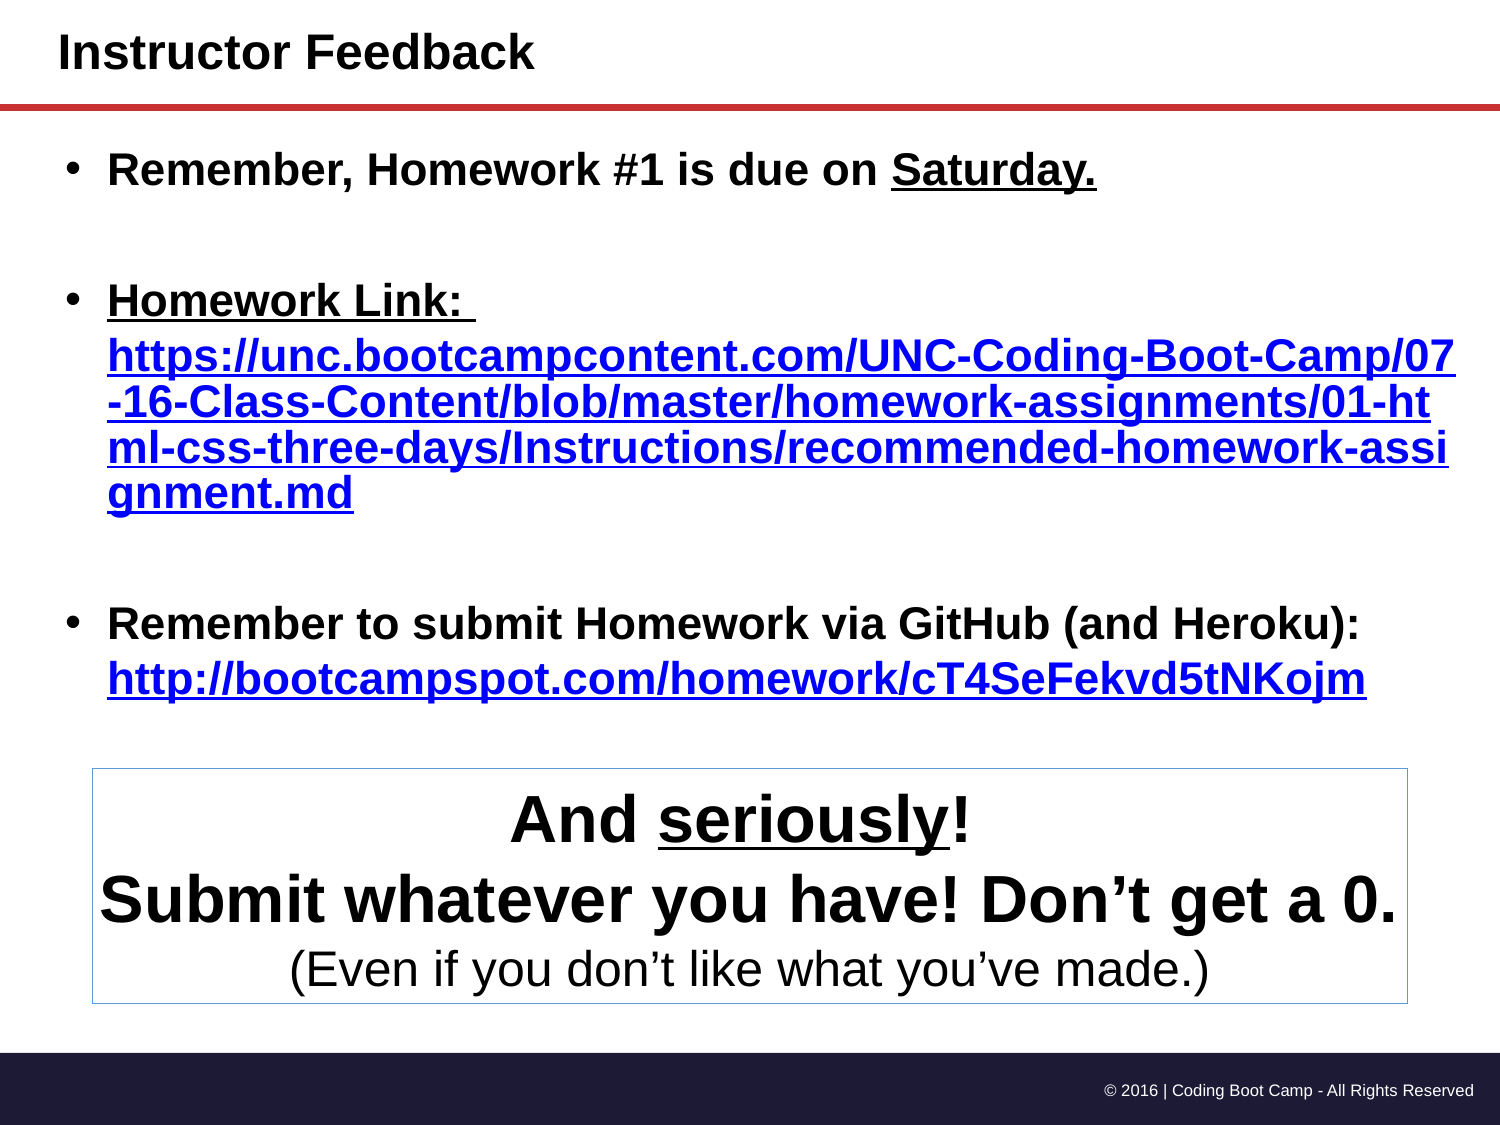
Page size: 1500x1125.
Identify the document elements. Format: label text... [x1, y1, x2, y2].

title Instructor Feedback [49, 0, 948, 108]
text_box Remember, Homework #1 is due on Saturday. Homework Link: https://unc.bootcampcontent.com/UNC-Coding-Boot-Camp/07-16-Class-Content/blob/master/homework-assignments/01-html-css-three-days/Instructions/recommended-homework-assignment.md Remember to submit Homework via GitHub (and Heroku): http://bootcampspot.com/homework/cT4SeFekvd5tNKojm [49, 125, 1484, 582]
text_box And seriously! Submit whatever you have! Don’t get a 0. (Even if you don’t like what you’ve made.) [92, 768, 1408, 1004]
